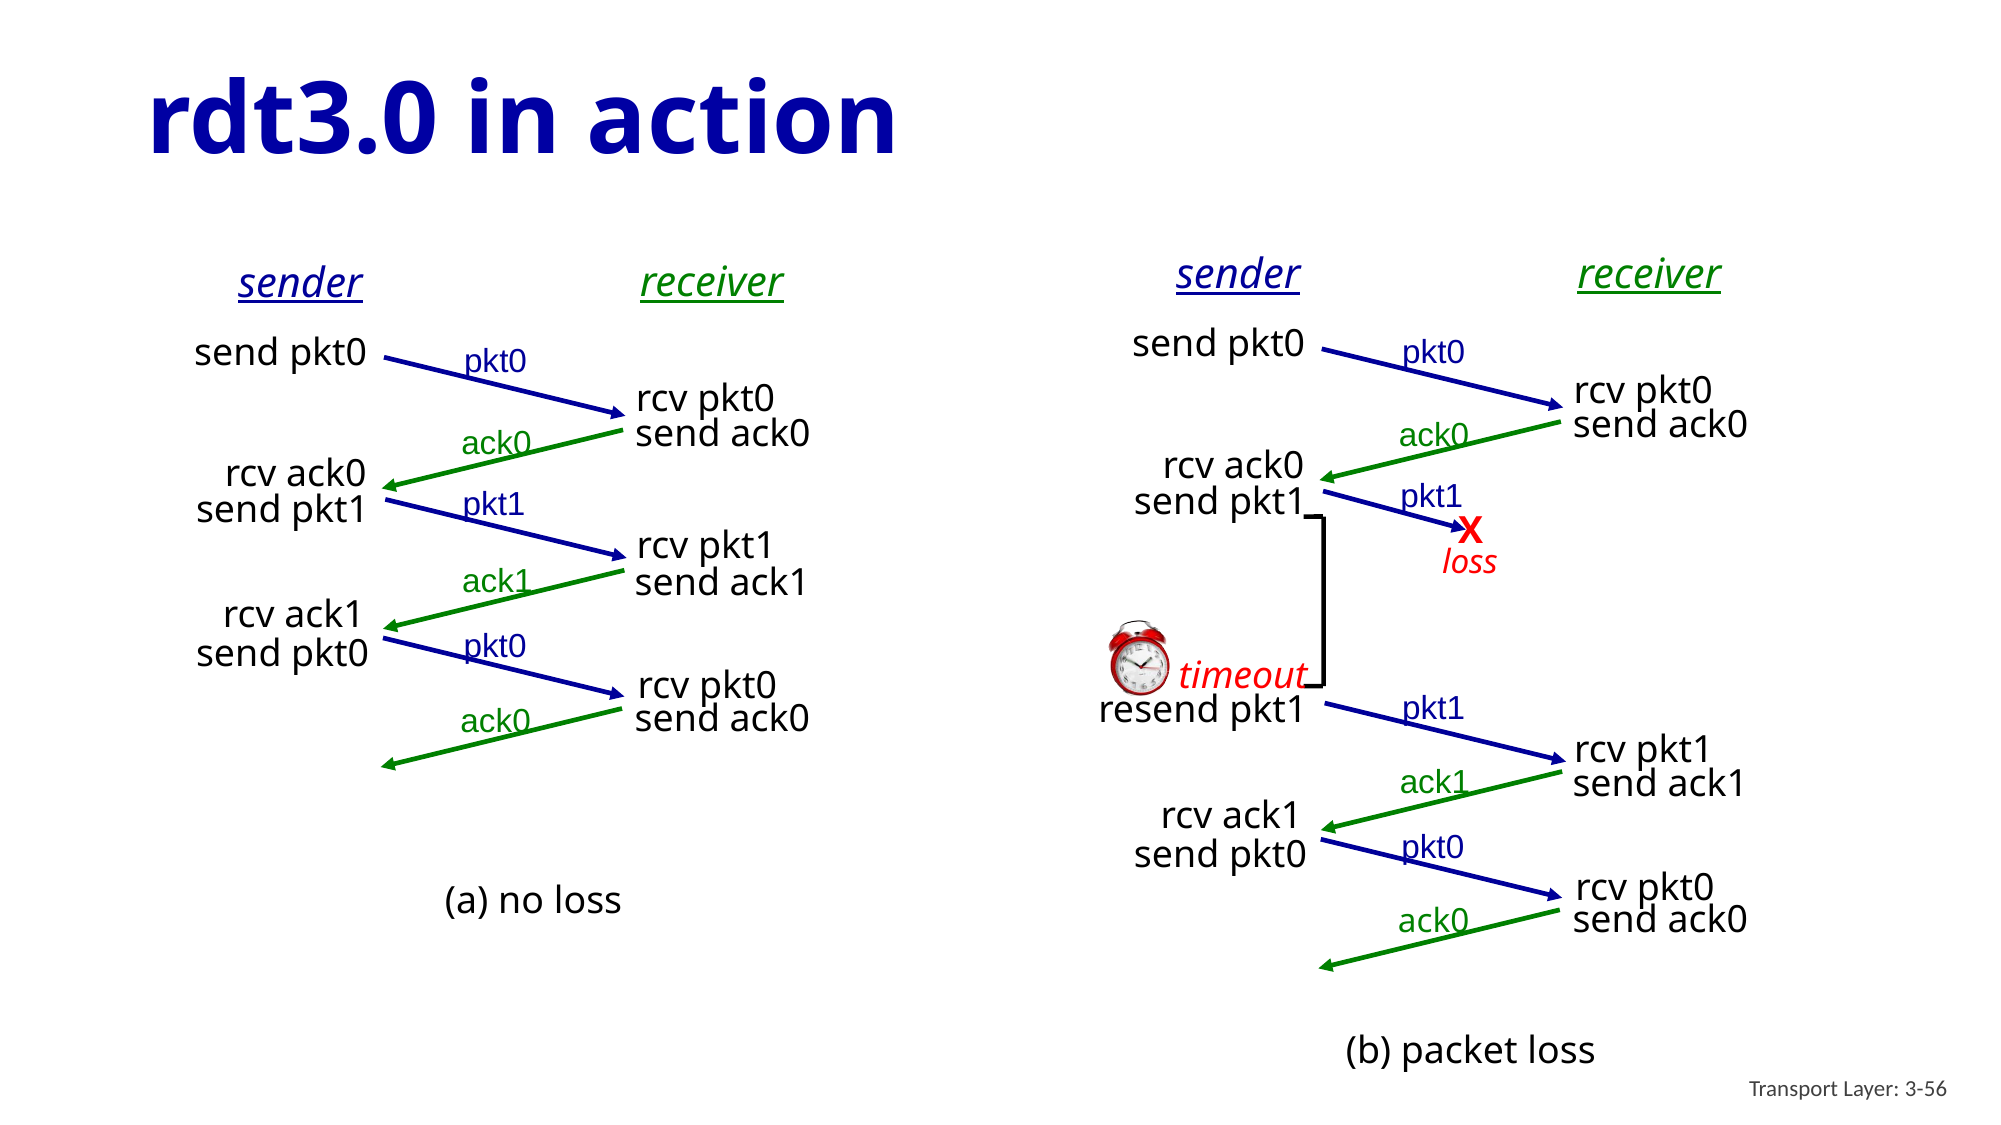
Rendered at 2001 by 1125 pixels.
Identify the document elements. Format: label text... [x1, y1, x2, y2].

text_box rcv ack1 [1145, 783, 1318, 844]
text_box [383, 331, 626, 416]
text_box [380, 691, 623, 768]
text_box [1324, 678, 1566, 762]
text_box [1318, 891, 1560, 969]
text_box send ack0 [624, 401, 826, 461]
text_box rcv ack0 [210, 442, 381, 477]
text_box send pkt0 [1119, 822, 1320, 883]
text_box send ack0 [1560, 887, 1763, 948]
text_box (b) packet loss [1330, 1018, 1611, 1078]
text_box send pkt0 [179, 320, 383, 380]
text_box send ack1 [625, 550, 826, 611]
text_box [1303, 516, 1324, 687]
text_box rcv pkt1 [627, 513, 791, 550]
text_box rcv pkt1 [1566, 717, 1729, 751]
text_box rcv pkt0 [625, 654, 792, 686]
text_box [1321, 323, 1564, 408]
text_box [1319, 405, 1561, 481]
text_box sender [1161, 239, 1316, 305]
text_box send ack0 [623, 686, 826, 746]
text_box send ack0 [1561, 392, 1764, 453]
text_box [1323, 466, 1513, 588]
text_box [1089, 617, 1316, 738]
text_box rcv ack1 [208, 582, 380, 642]
title rdt3.0 in action [131, 47, 1952, 195]
text_box rcv pkt0 [1563, 855, 1730, 887]
text_box send pkt1 [1119, 469, 1322, 530]
text_box send pkt0 [181, 621, 382, 682]
text_box sender [223, 248, 378, 313]
text_box send pkt0 [1117, 311, 1321, 372]
text_box rcv pkt0 [1561, 358, 1728, 418]
text_box send ack1 [1563, 751, 1763, 812]
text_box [382, 629, 625, 697]
text_box rcv pkt0 [624, 366, 791, 427]
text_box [1320, 831, 1563, 898]
text_box send pkt1 [181, 477, 385, 538]
text_box receiver [1562, 238, 1737, 304]
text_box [385, 475, 627, 558]
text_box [1320, 752, 1563, 831]
text_box (a) no loss [430, 868, 638, 929]
text_box receiver [624, 247, 799, 313]
slide_number Transport Layer: 3-56 [1512, 1056, 1963, 1117]
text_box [382, 551, 625, 629]
text_box rcv ack0 [1147, 433, 1319, 469]
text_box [381, 413, 624, 489]
